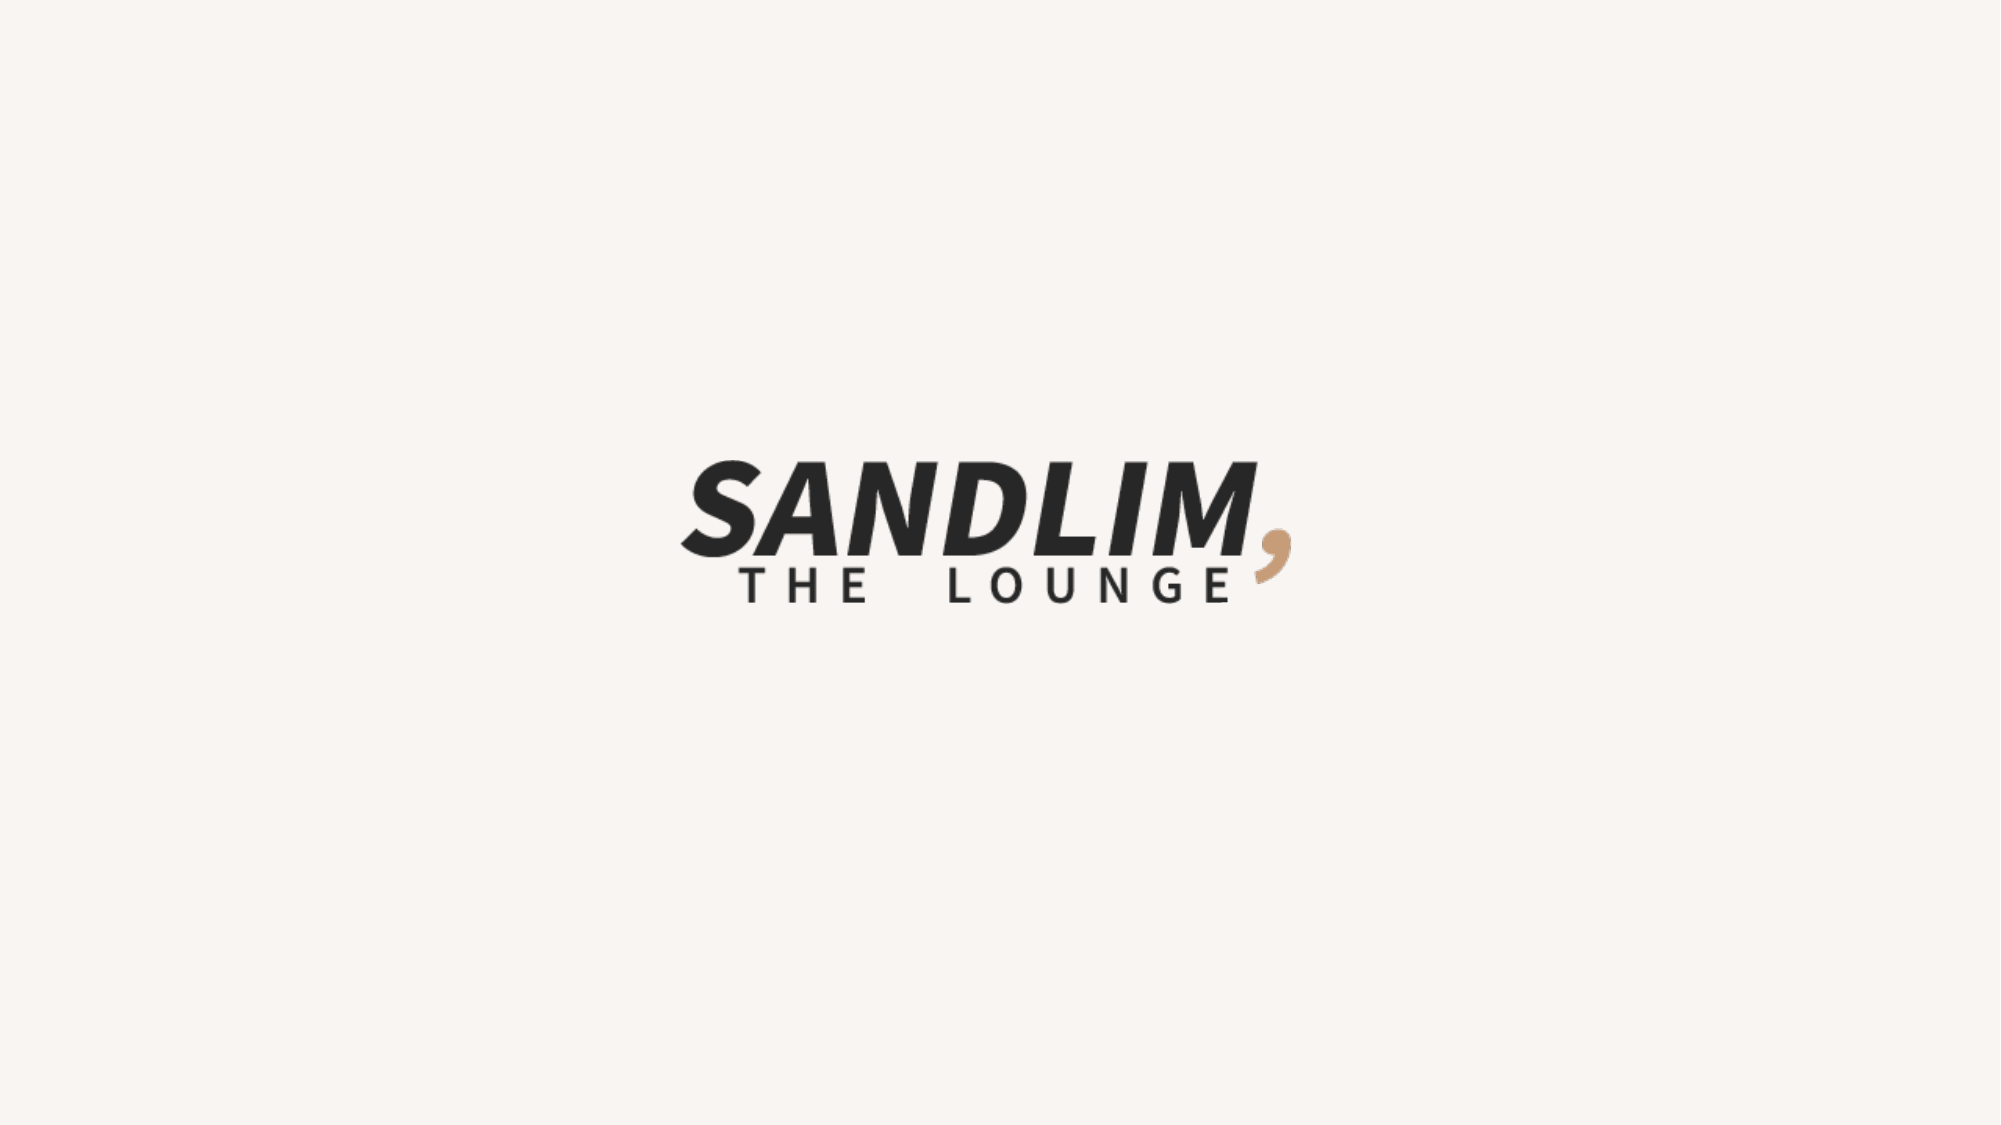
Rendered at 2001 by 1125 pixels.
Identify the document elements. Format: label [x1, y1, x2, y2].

picture [671, 460, 1297, 618]
